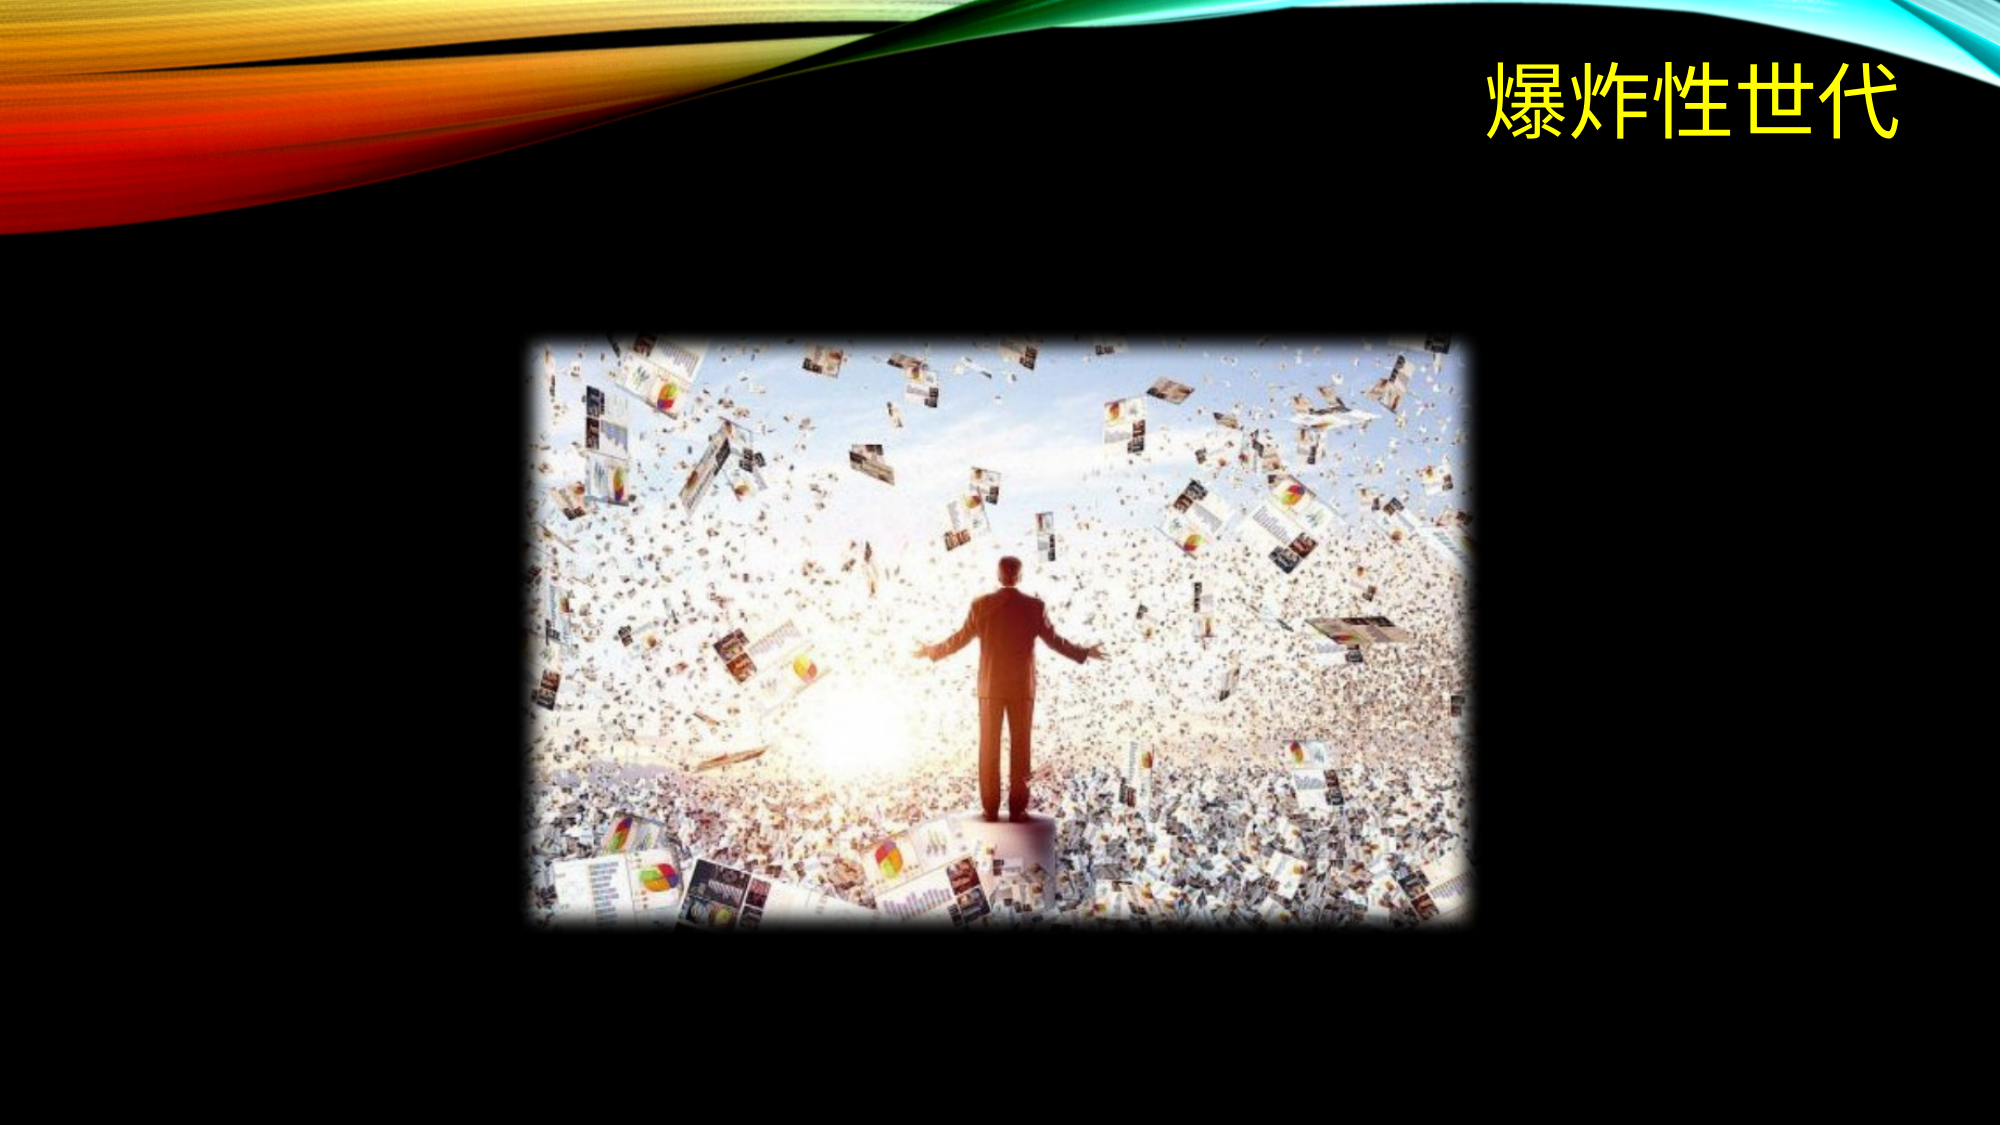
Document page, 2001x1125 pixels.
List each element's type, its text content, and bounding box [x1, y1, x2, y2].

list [516, 327, 1484, 937]
picture [0, 0, 2000, 237]
title 爆炸性世代 [1432, 0, 1954, 213]
